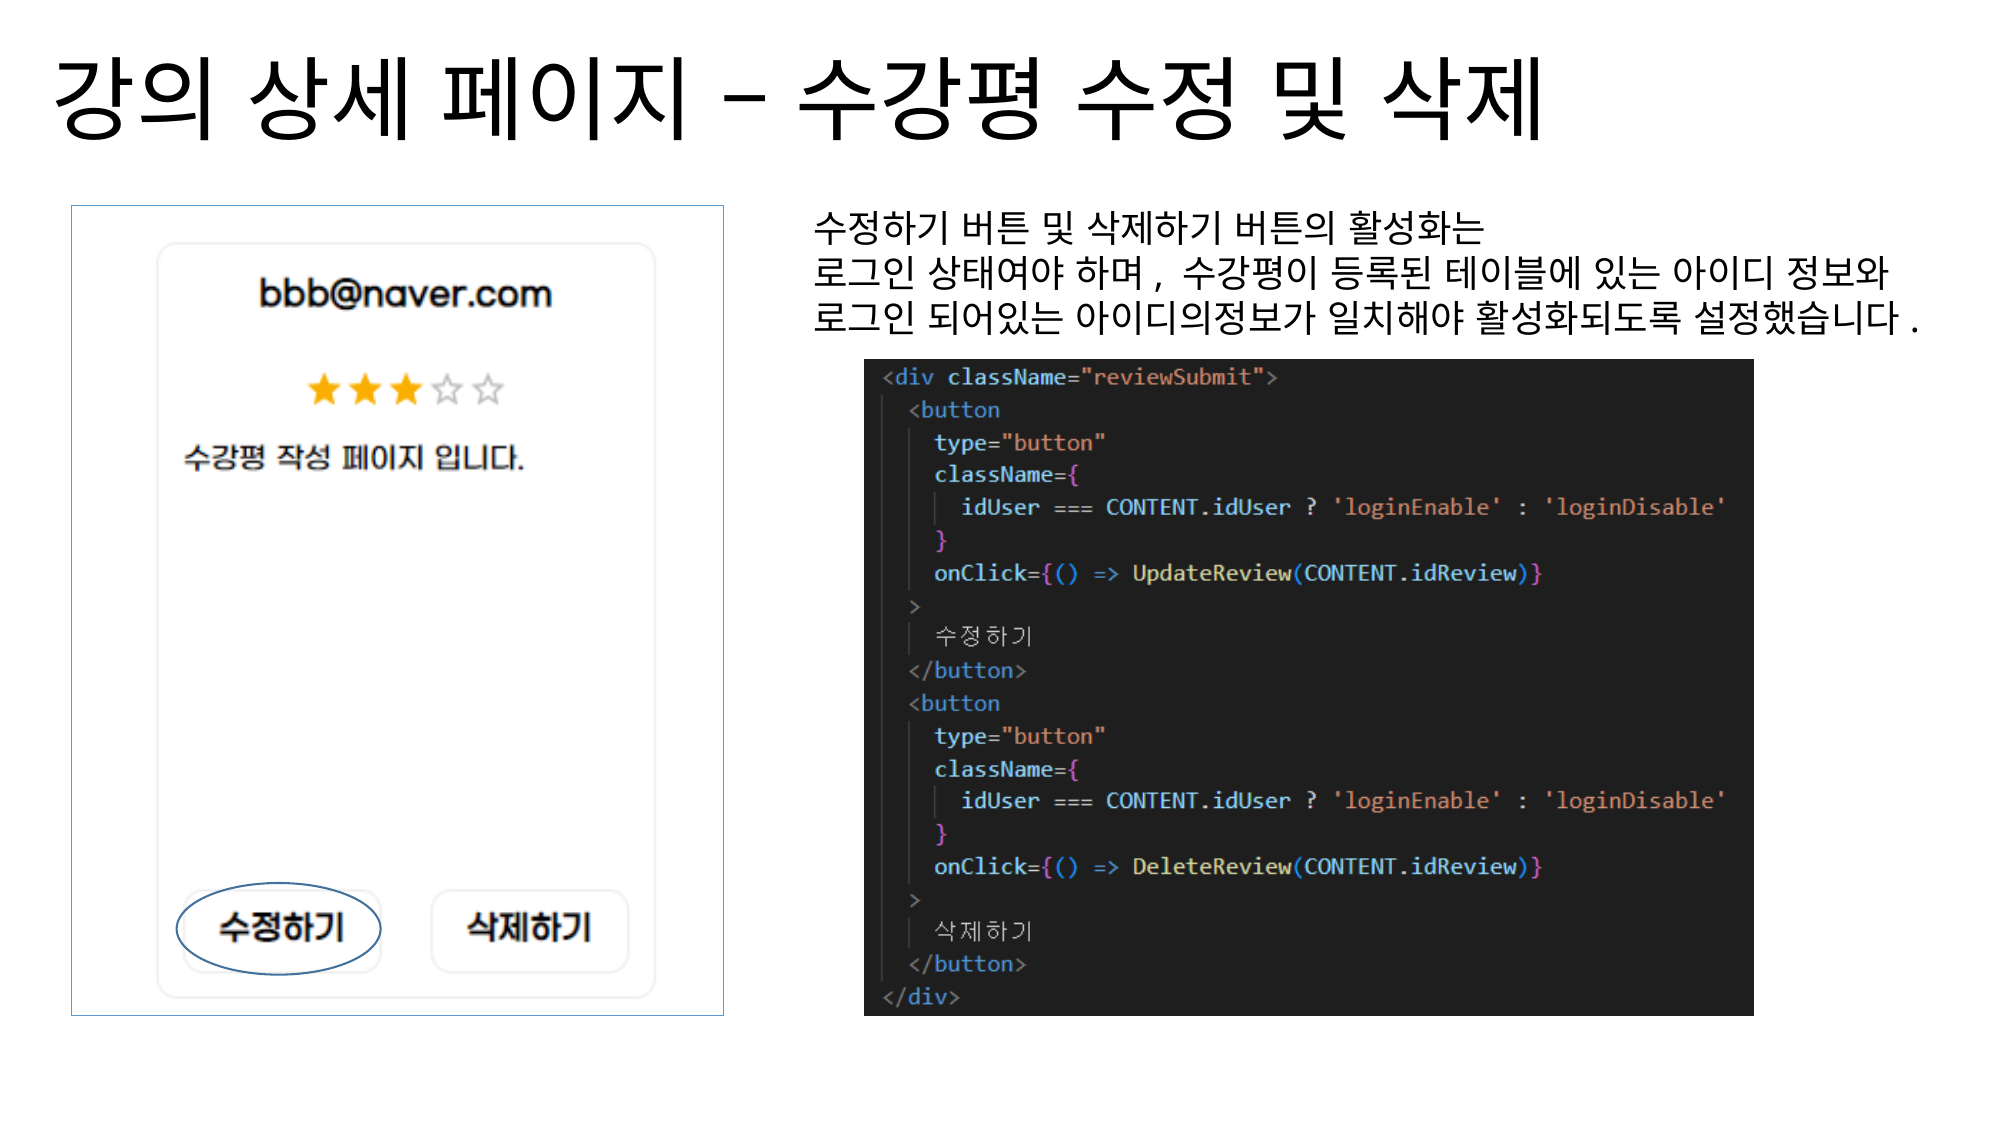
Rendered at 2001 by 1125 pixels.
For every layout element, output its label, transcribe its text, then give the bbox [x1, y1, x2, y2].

title 강의 상세 페이지 – 수강평 수정 및 삭제 [36, 24, 1922, 183]
picture [864, 359, 1754, 1016]
picture [71, 205, 724, 1016]
text_box 수정하기 버튼 및 삭제하기 버튼의 활성화는 로그인 상태여야 하며, 수강평이 등록된 테이블에 있는 아이디 정보와 로그인 되어있는 아이디의정보가 일치해야 활성화되도록 설정했습니다. [798, 197, 1935, 348]
